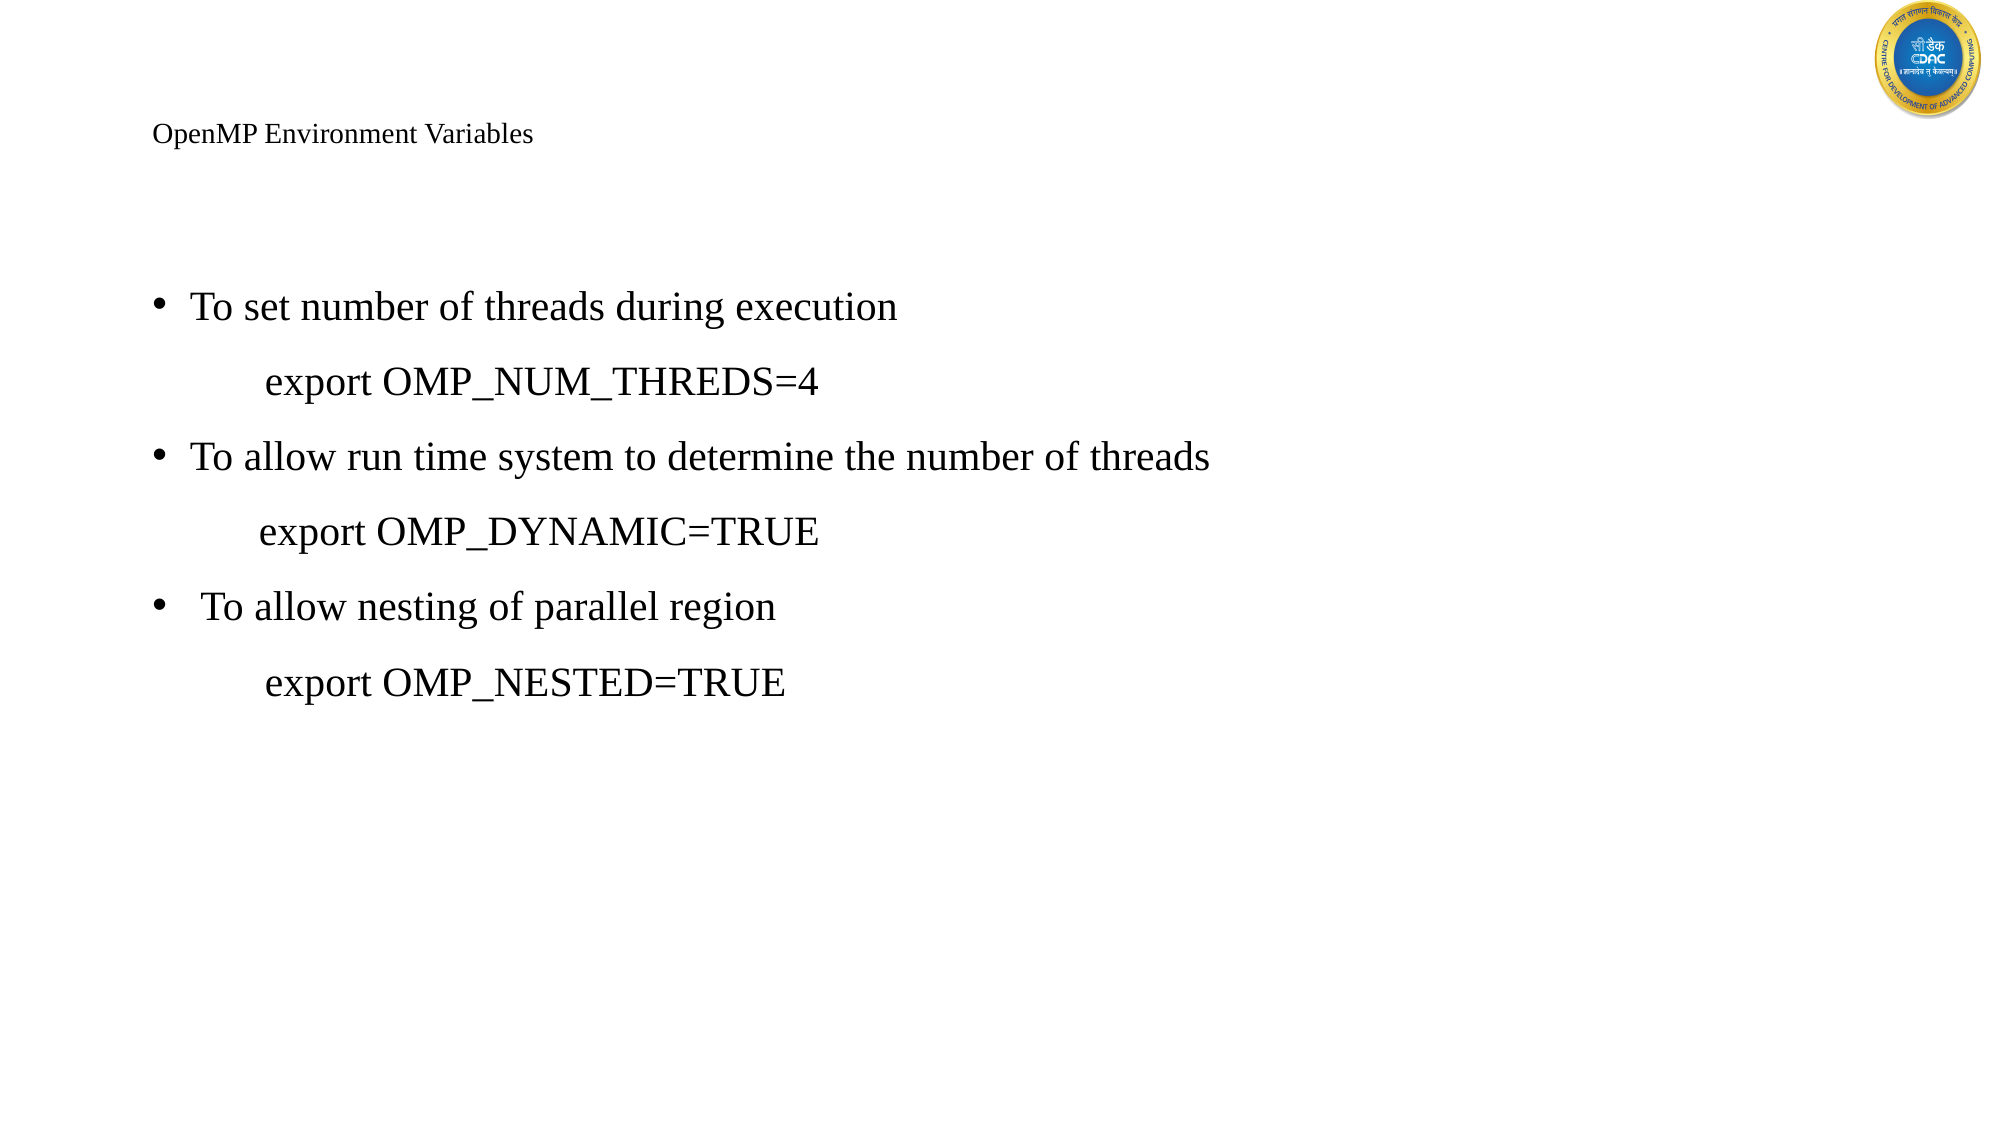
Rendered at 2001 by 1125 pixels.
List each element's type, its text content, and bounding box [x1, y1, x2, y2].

picture [1874, 0, 1982, 120]
list To set number of threads during execution export OMP_NUM_THREDS=4 To allow run time system to determine the number of threads export OMP_DYNAMIC=TRUE To allow nesting of parallel region export OMP_NESTED=TRUE [137, 246, 1863, 1014]
title OpenMP Environment Variables [137, 59, 1863, 209]
